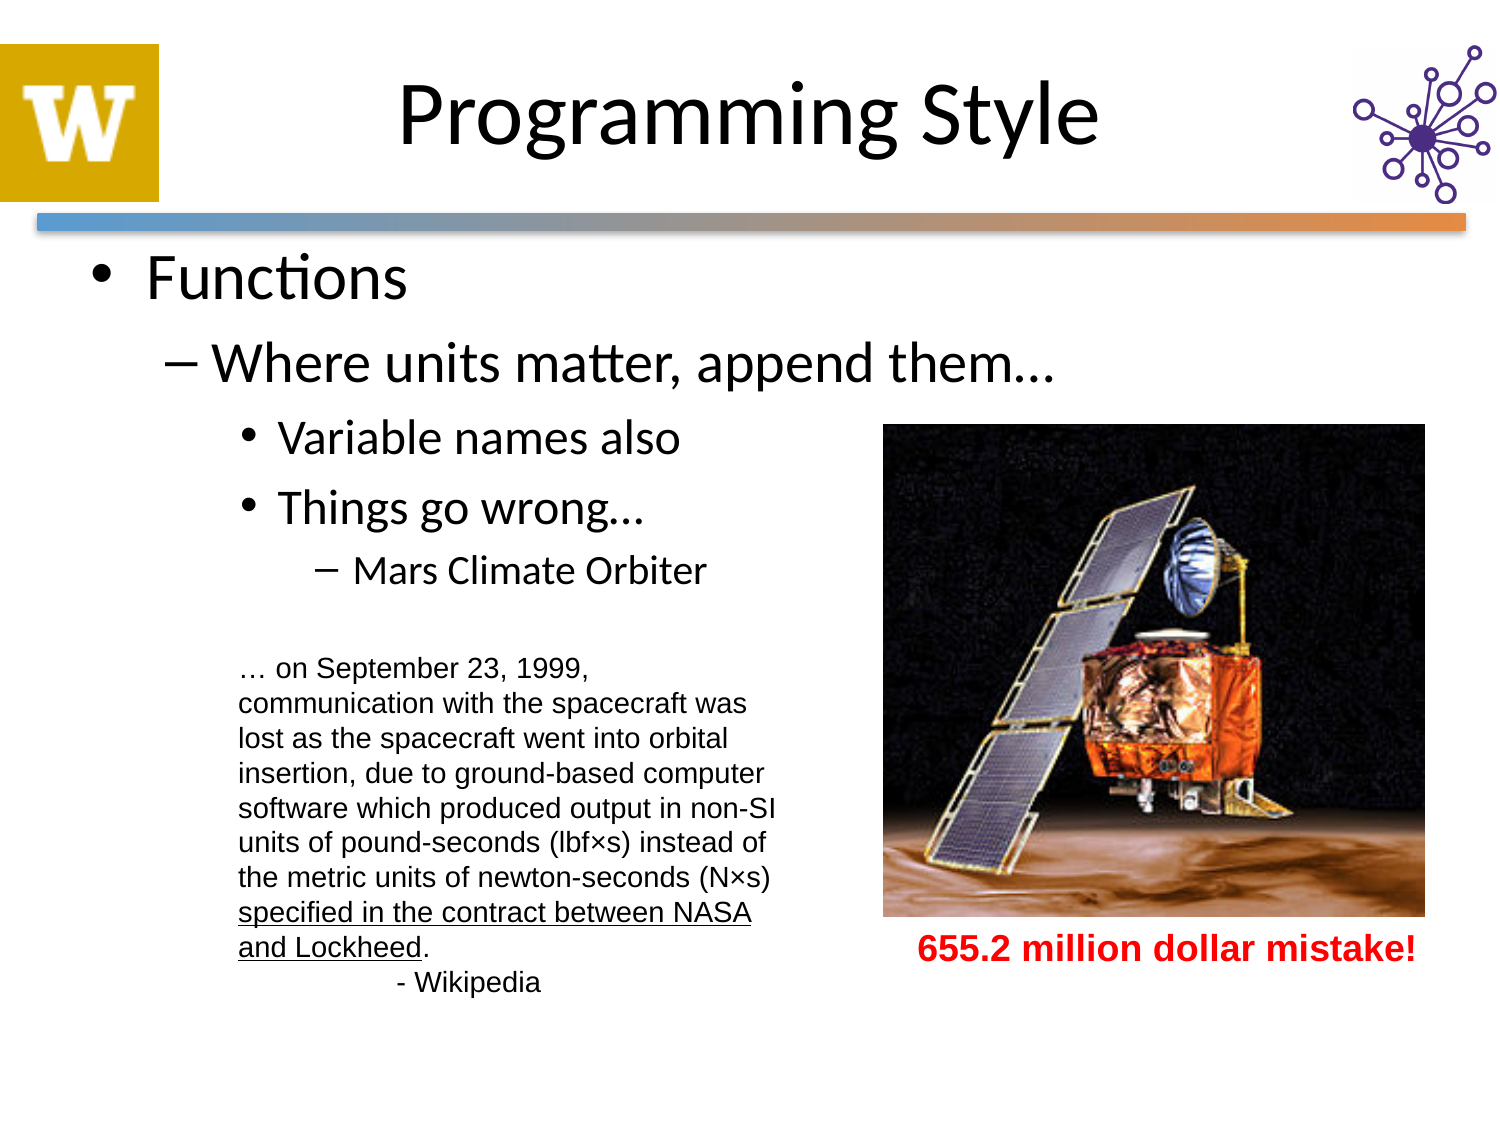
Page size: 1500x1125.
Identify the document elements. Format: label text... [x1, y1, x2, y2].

list Functions Where units matter, append them… Variable names also Things go wrong… Mars Climate Orbiter [75, 224, 1425, 975]
text_box … on September 23, 1999, communication with the spacecraft was lost as the spacecraft went into orbital insertion, due to ground-based computer software which produced output in non-SI units of pound-seconds (lbf×s) instead of the metric units of newton-seconds (N×s) specified in the contract between NASA and Lockheed. - Wikipedia [223, 641, 799, 1006]
text_box 655.2 million dollar mistake! [902, 916, 1433, 977]
picture [883, 424, 1426, 917]
title Programming Style [75, 45, 1425, 224]
picture [1425, 45, 1497, 204]
picture [0, 44, 159, 202]
